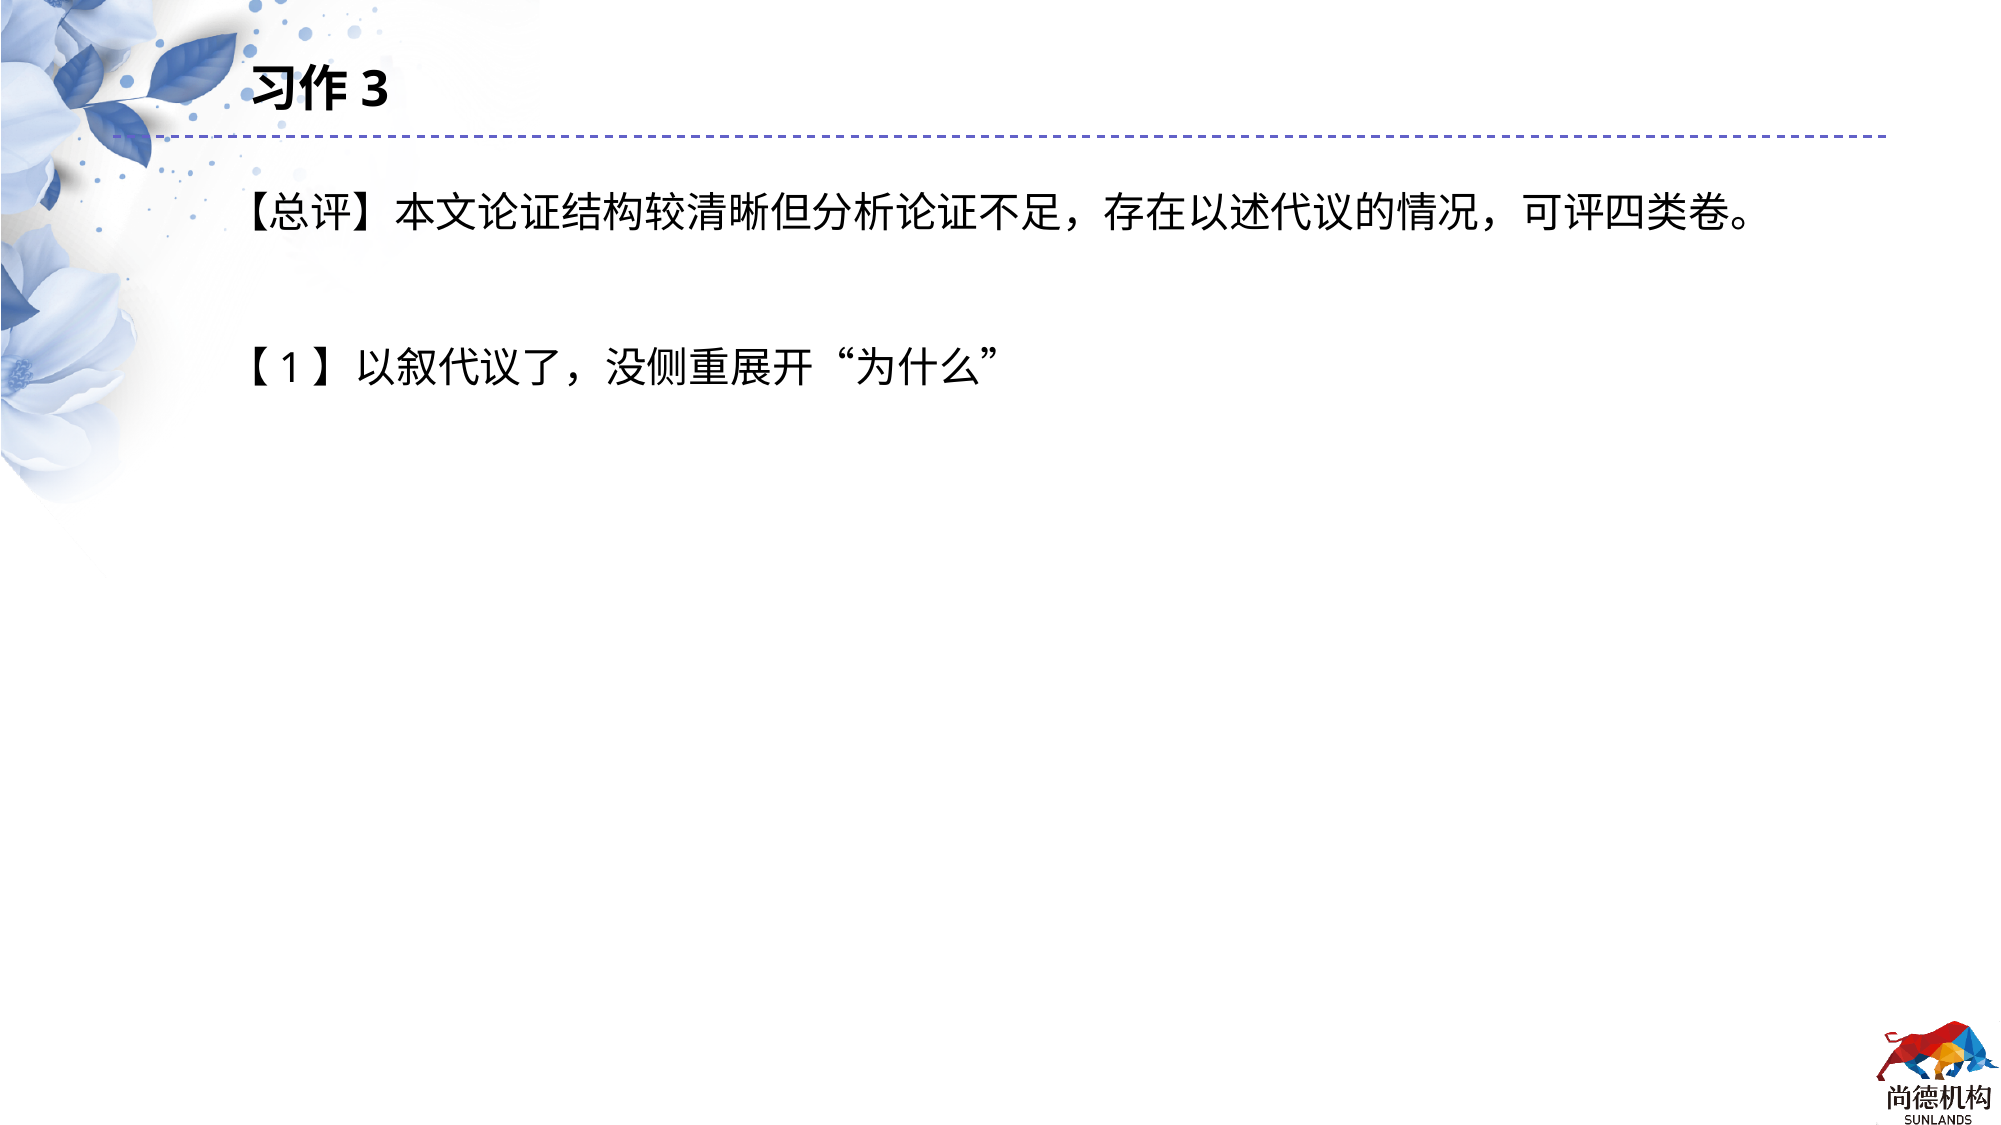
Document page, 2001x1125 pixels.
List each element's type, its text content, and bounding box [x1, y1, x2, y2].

text_box 【总评】本文论证结构较清晰但分析论证不足，存在以述代议的情况，可评四类卷。 【1】以叙代议了，没侧重展开“为什么” [150, 158, 1947, 468]
picture [1876, 1019, 2000, 1125]
text_box 习作3 [233, 48, 730, 124]
picture [2, 0, 540, 578]
